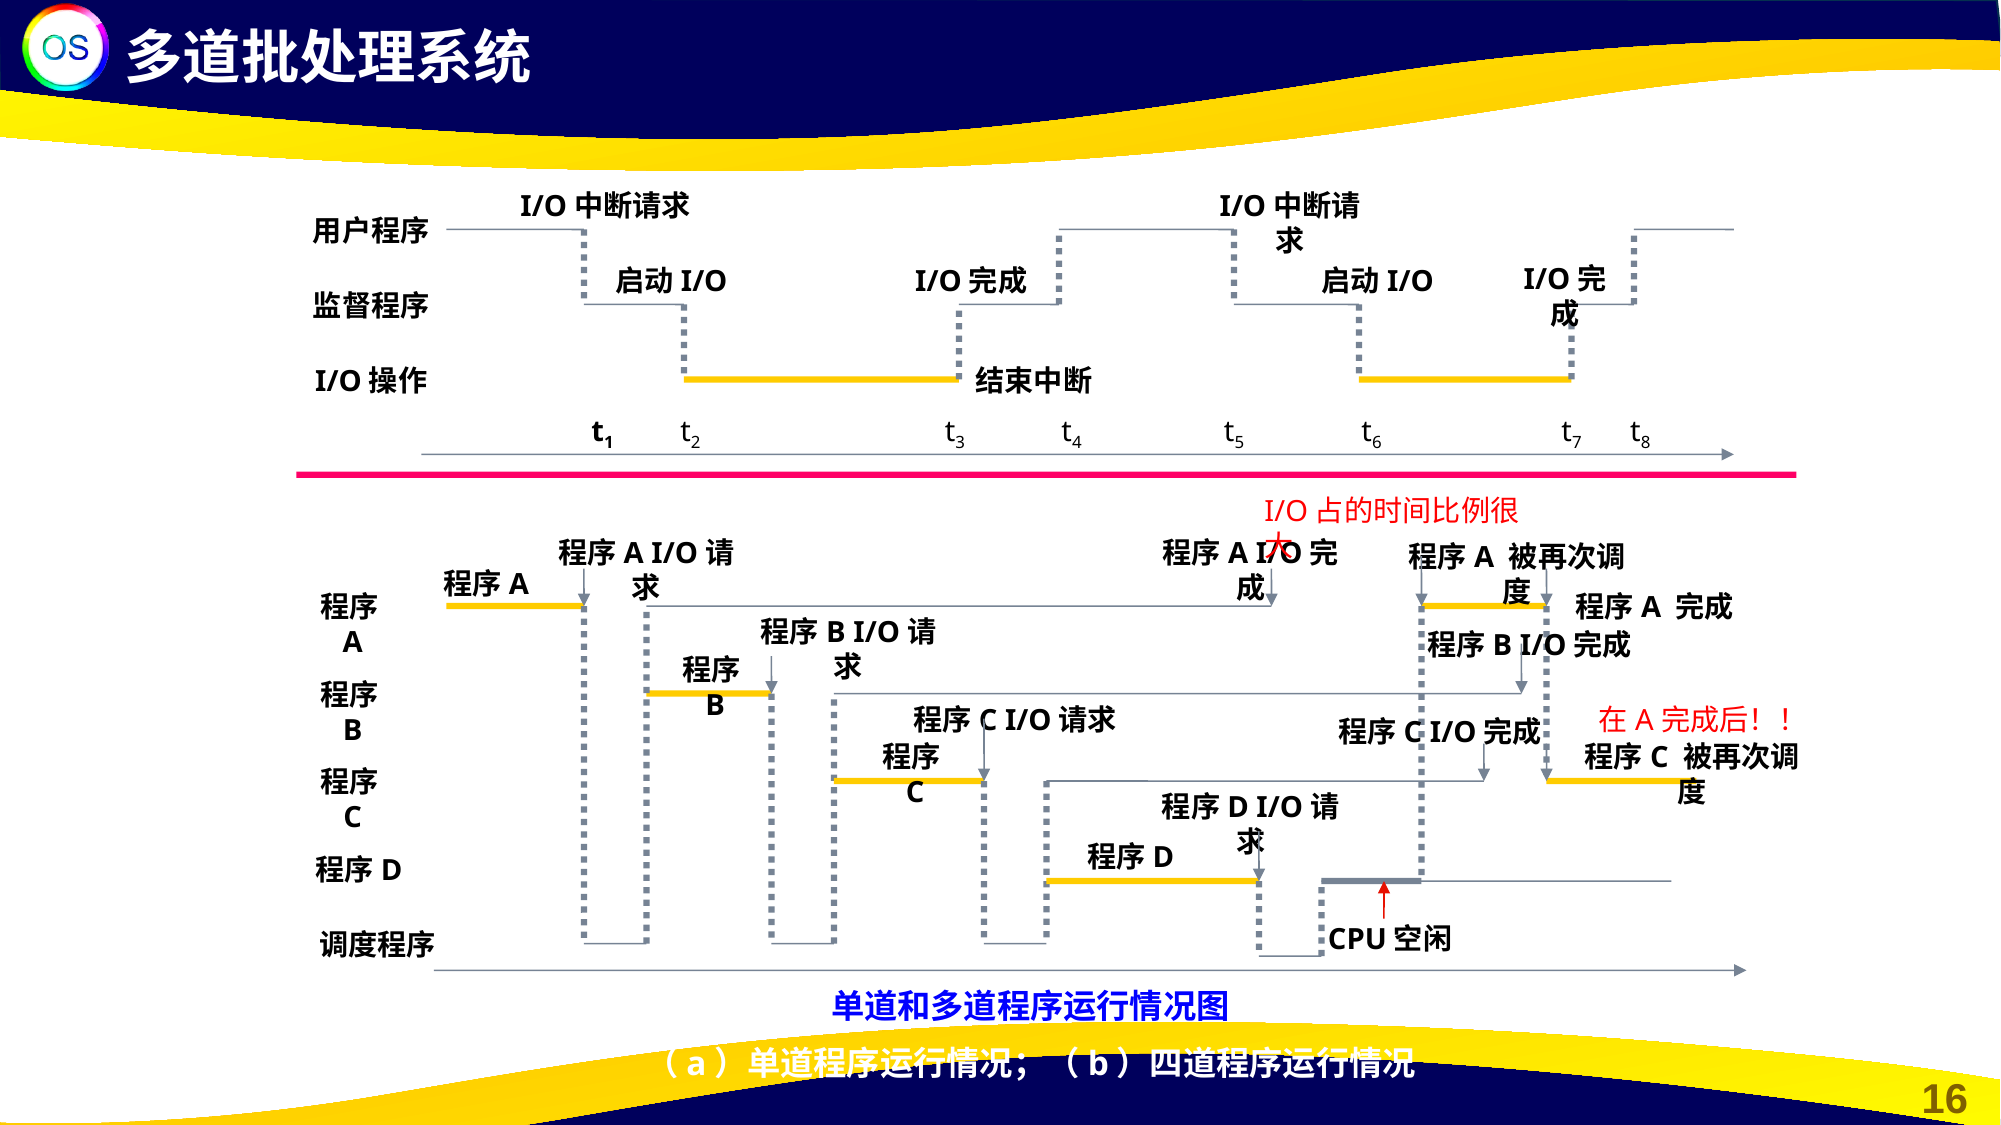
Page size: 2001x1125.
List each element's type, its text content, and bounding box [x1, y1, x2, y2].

text_box 多道批处理系统 [109, 12, 1263, 98]
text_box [296, 179, 1826, 1095]
picture [22, 3, 109, 91]
